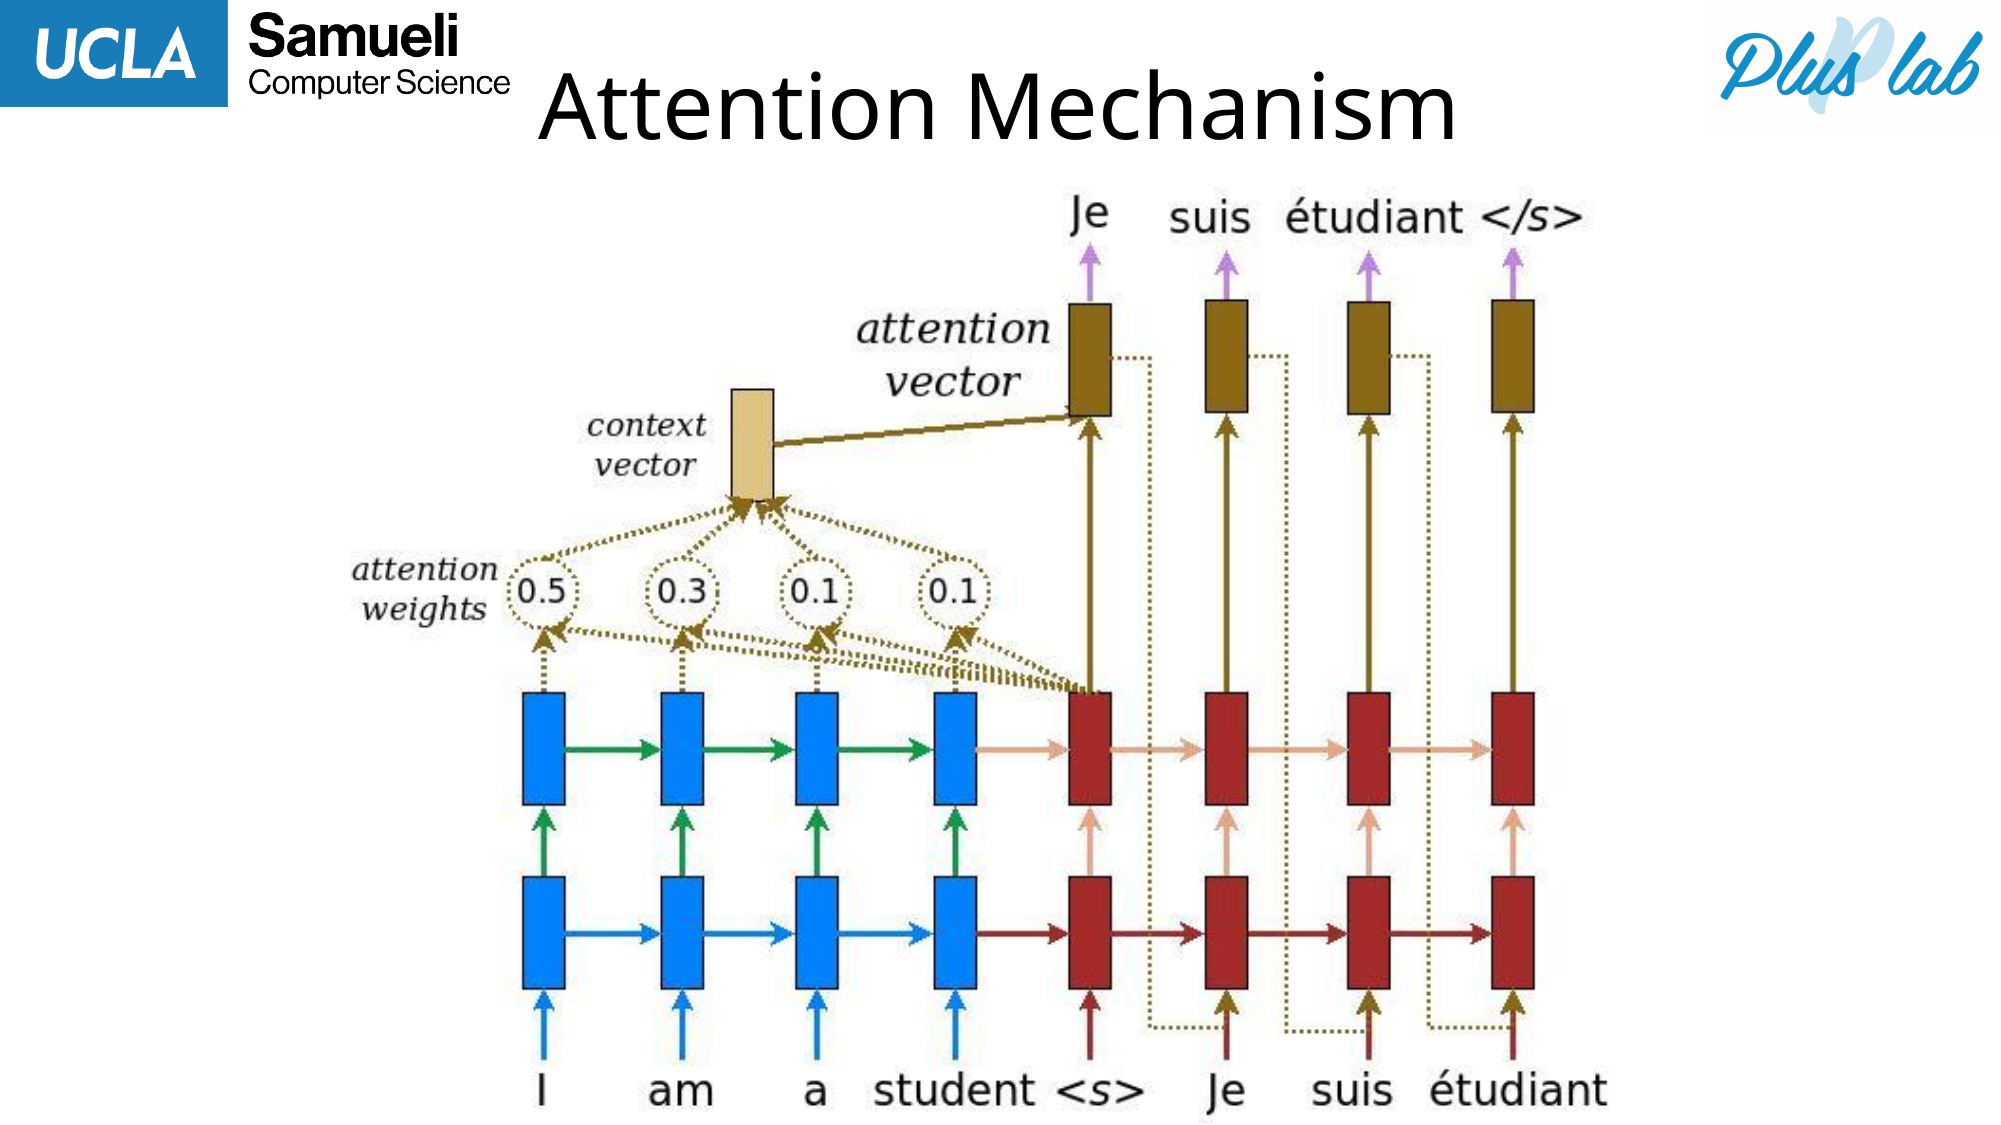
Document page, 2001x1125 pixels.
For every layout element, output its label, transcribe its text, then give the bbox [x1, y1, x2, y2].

picture [0, 0, 137, 107]
title Attention Mechanism [137, 0, 1863, 219]
picture [1863, 0, 2000, 132]
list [350, 186, 1613, 1123]
